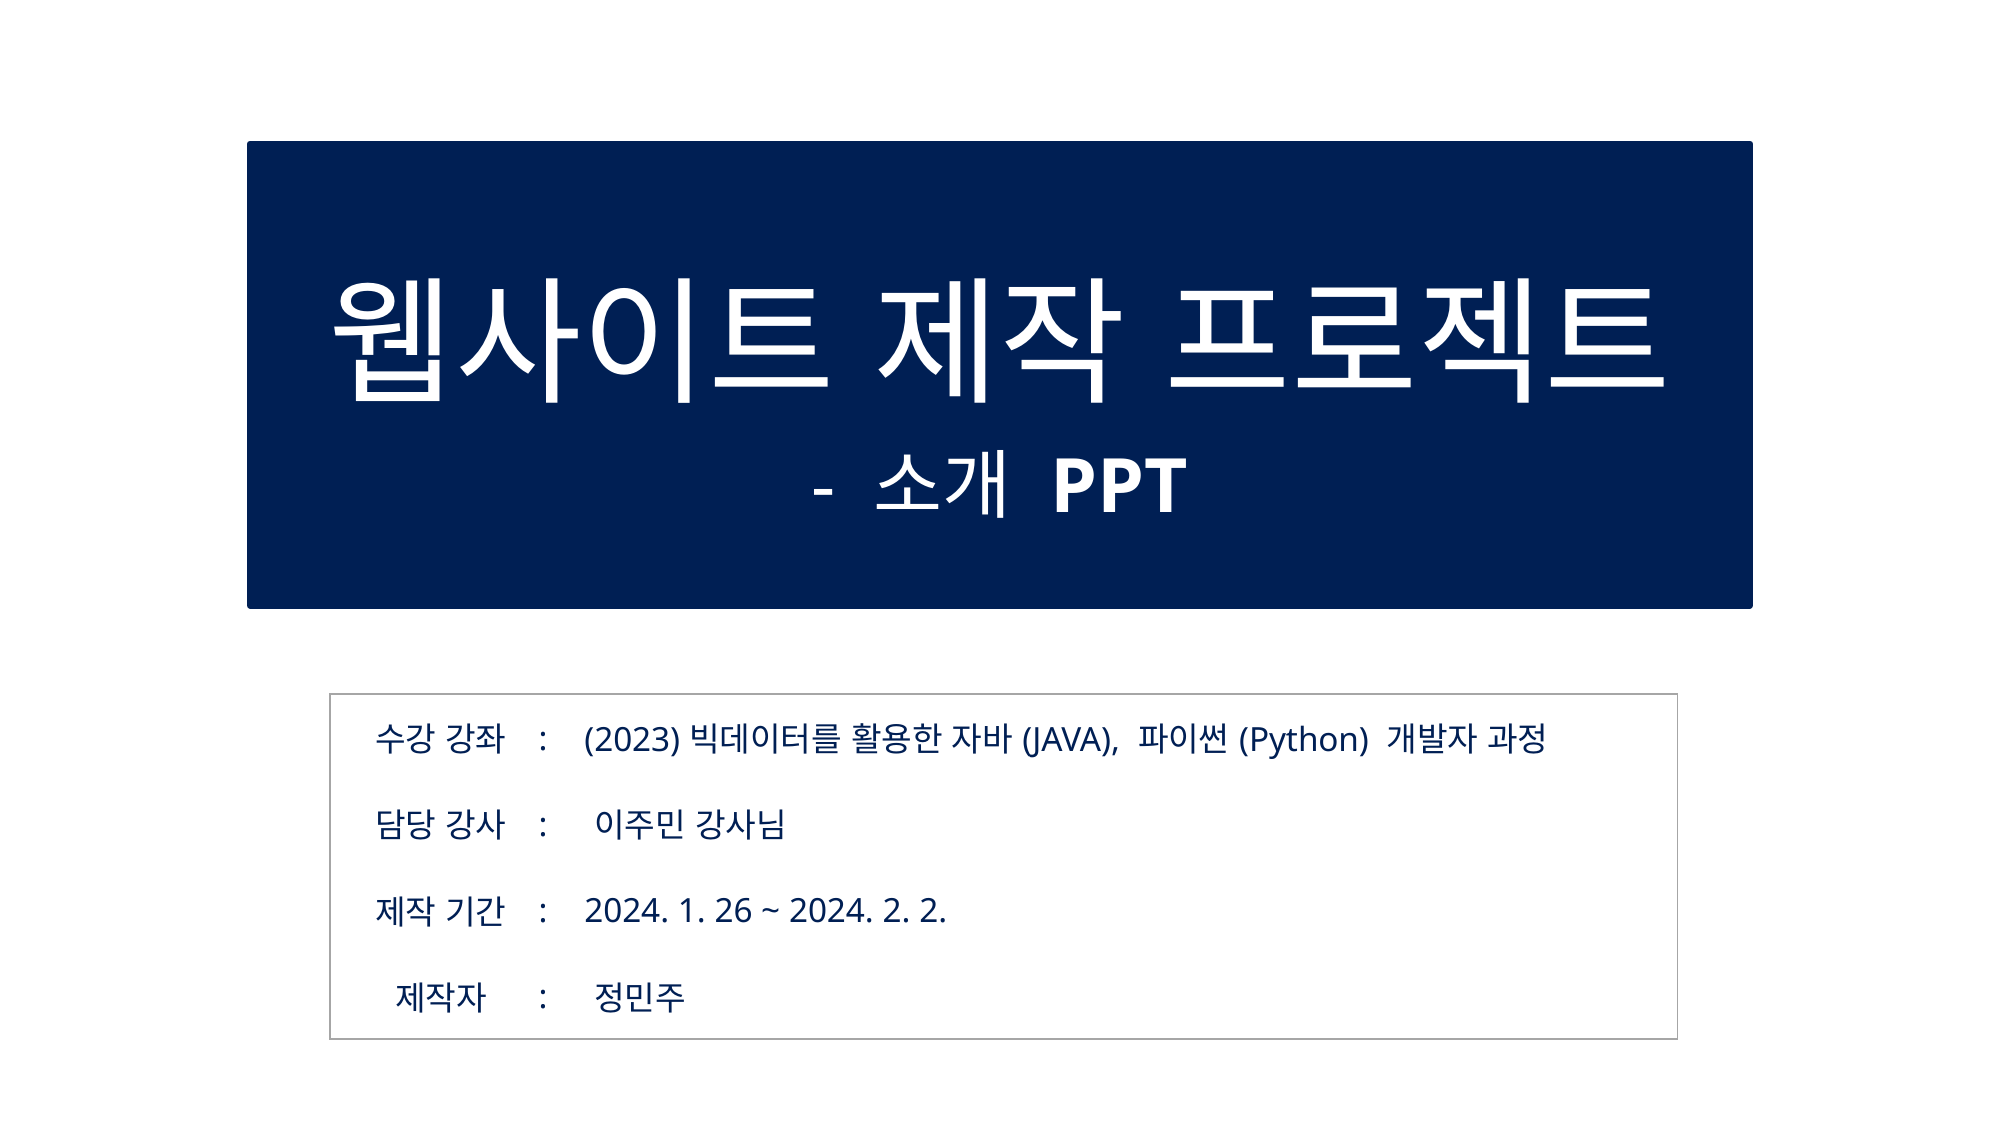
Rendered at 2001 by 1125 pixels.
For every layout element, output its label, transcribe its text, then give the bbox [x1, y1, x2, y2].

table_header (2023)빅데이터를 활용한 자바(JAVA), 파이썬(Python) 개발자 과정 [561, 695, 1677, 780]
table_cell : [523, 953, 561, 1038]
table_cell : [523, 867, 561, 953]
table_header : [523, 695, 561, 780]
table_cell 제작자 [331, 953, 523, 1038]
table_header 수강 강좌 [331, 695, 523, 780]
title 웹사이트 제작 프로젝트 - 소개 PPT [249, 143, 1750, 606]
table_cell : [523, 780, 561, 867]
table_cell 제작 기간 [331, 867, 523, 953]
table_cell 이주민 강사님 [561, 780, 1677, 867]
table_cell 담당 강사 [331, 780, 523, 867]
table_cell 2024. 1. 26 ~ 2024. 2. 2. [561, 867, 1677, 953]
table_cell 정민주 [561, 953, 1677, 1038]
